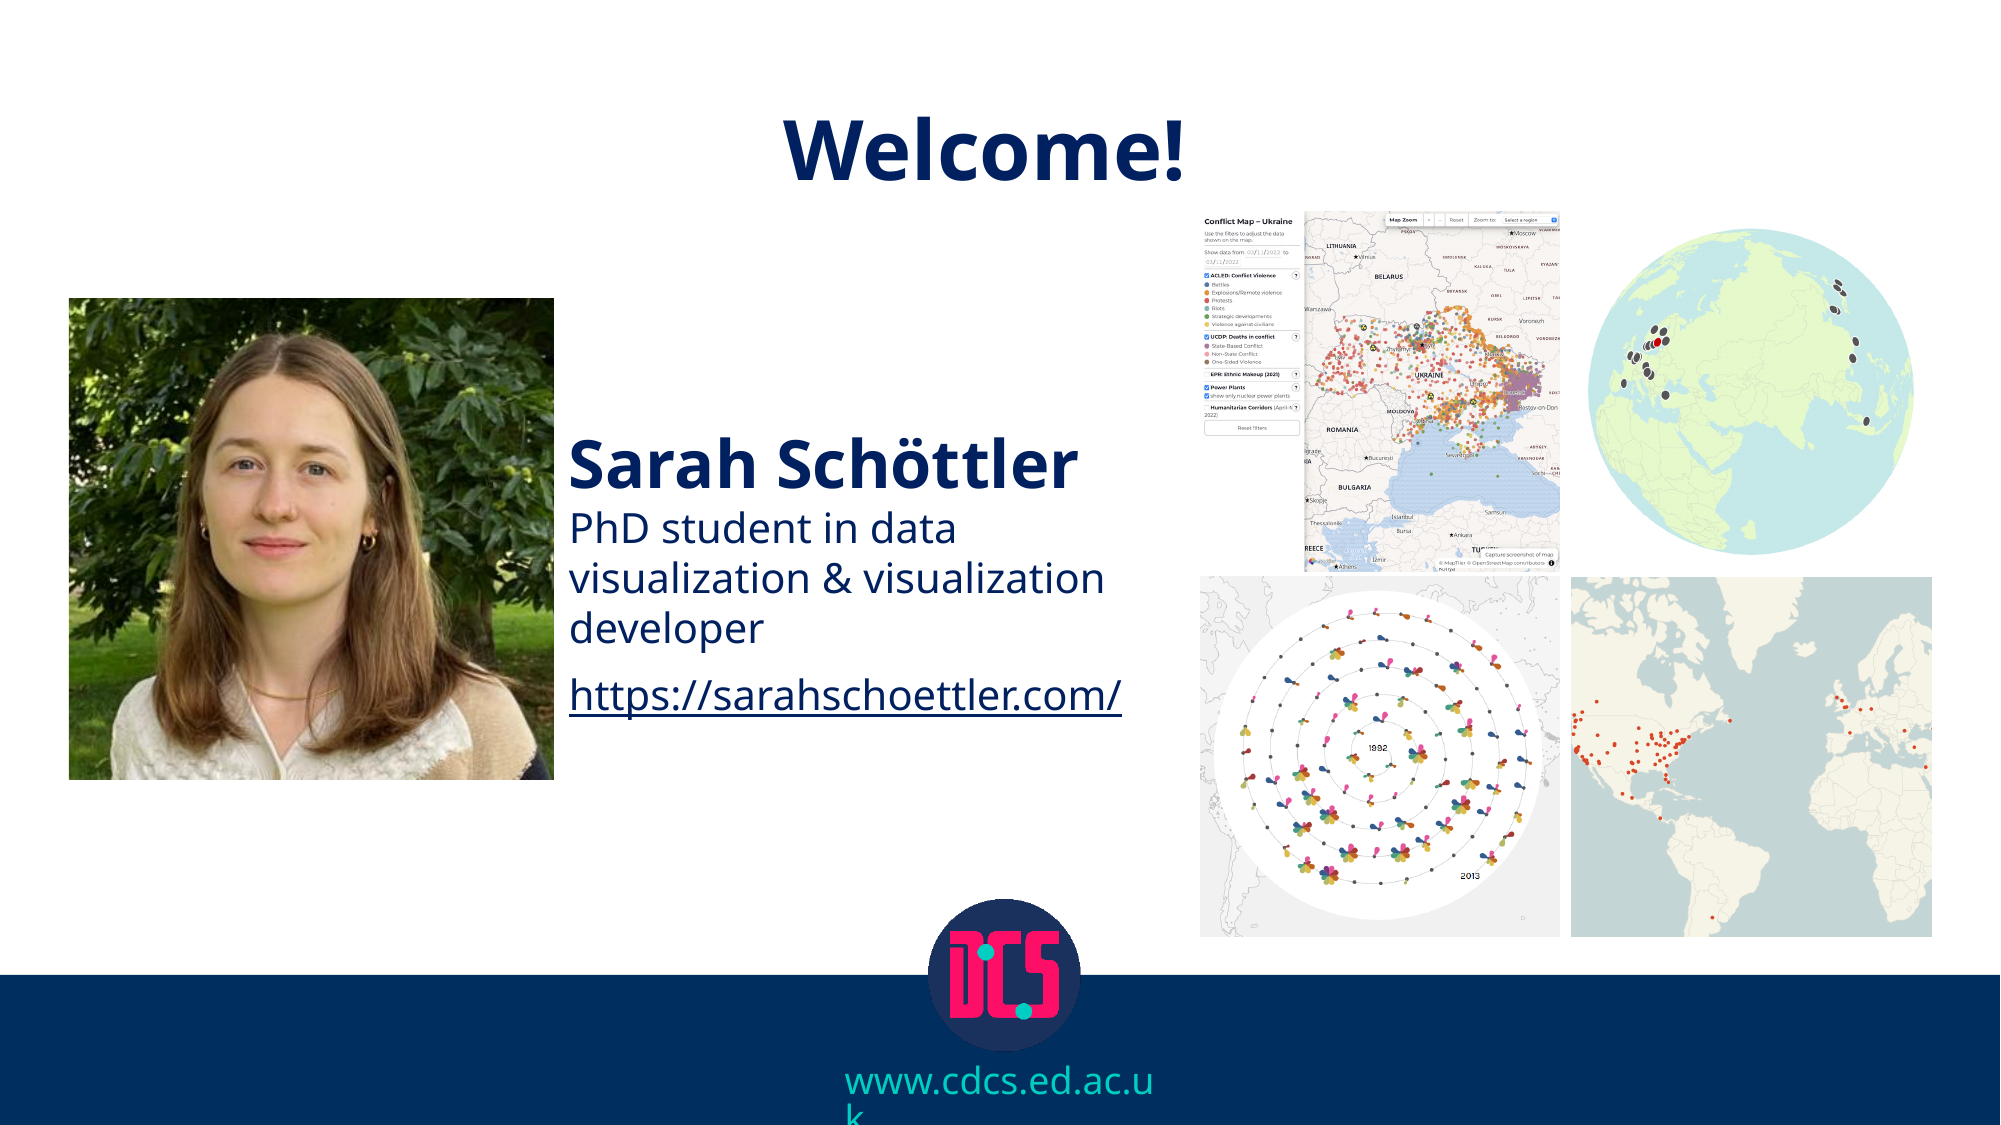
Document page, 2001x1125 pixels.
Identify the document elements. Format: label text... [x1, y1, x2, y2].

picture [914, 885, 1094, 1065]
picture [68, 298, 554, 780]
text_box Welcome! [738, 89, 1231, 205]
picture [1571, 576, 1932, 937]
text_box Sarah Schöttler PhD student in data visualization & visualization developer https://sarahschoettler.com/ [554, 413, 1159, 734]
picture [1200, 211, 1560, 572]
picture [1200, 576, 1560, 937]
picture [1571, 211, 1931, 572]
